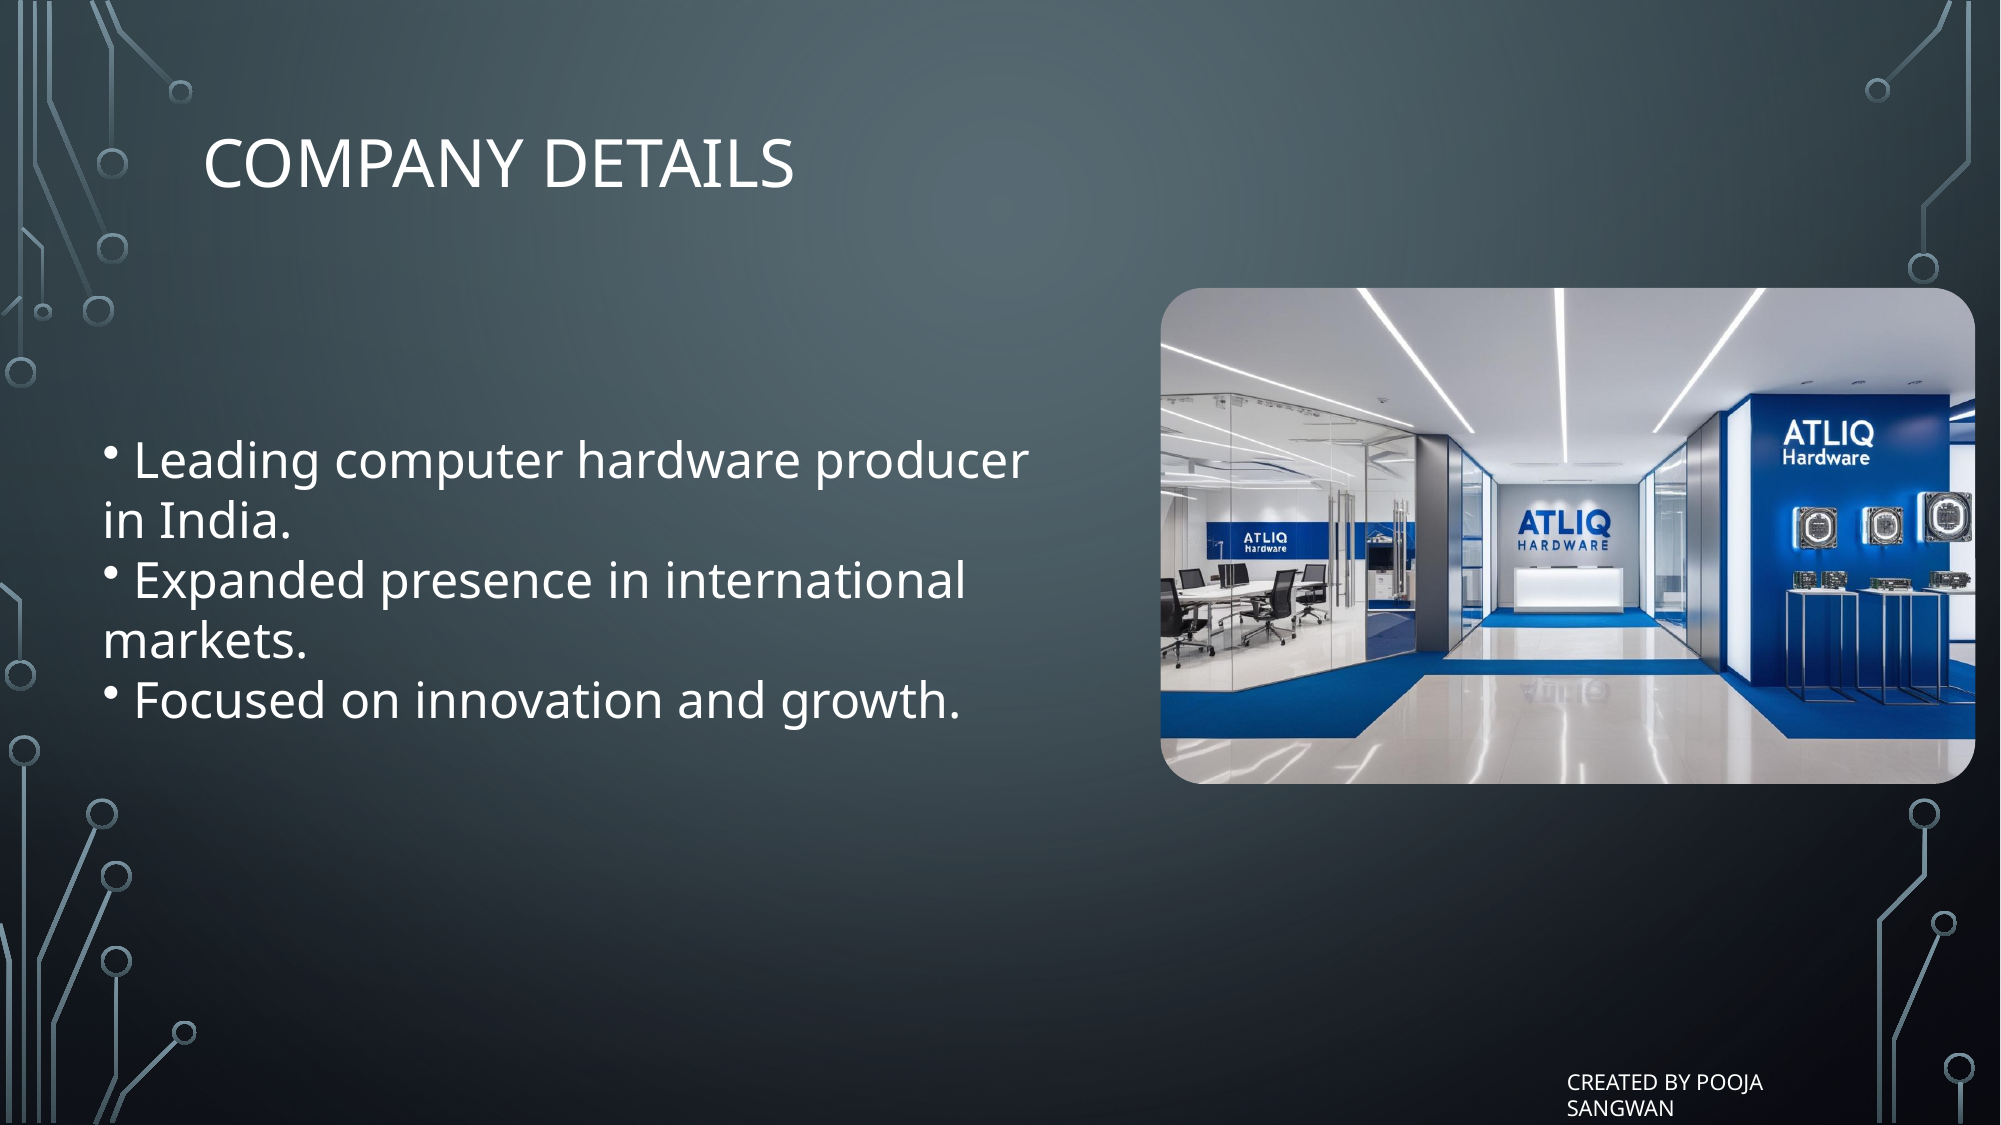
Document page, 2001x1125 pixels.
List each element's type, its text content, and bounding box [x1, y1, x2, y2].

list Leading computer hardware producer in India. Expanded presence in international markets. Focused on innovation and growth. [87, 252, 1102, 905]
footer Created by Pooja Sangwan [1551, 1065, 1876, 1125]
title Company Details [187, 99, 1161, 209]
picture [1160, 287, 1976, 785]
